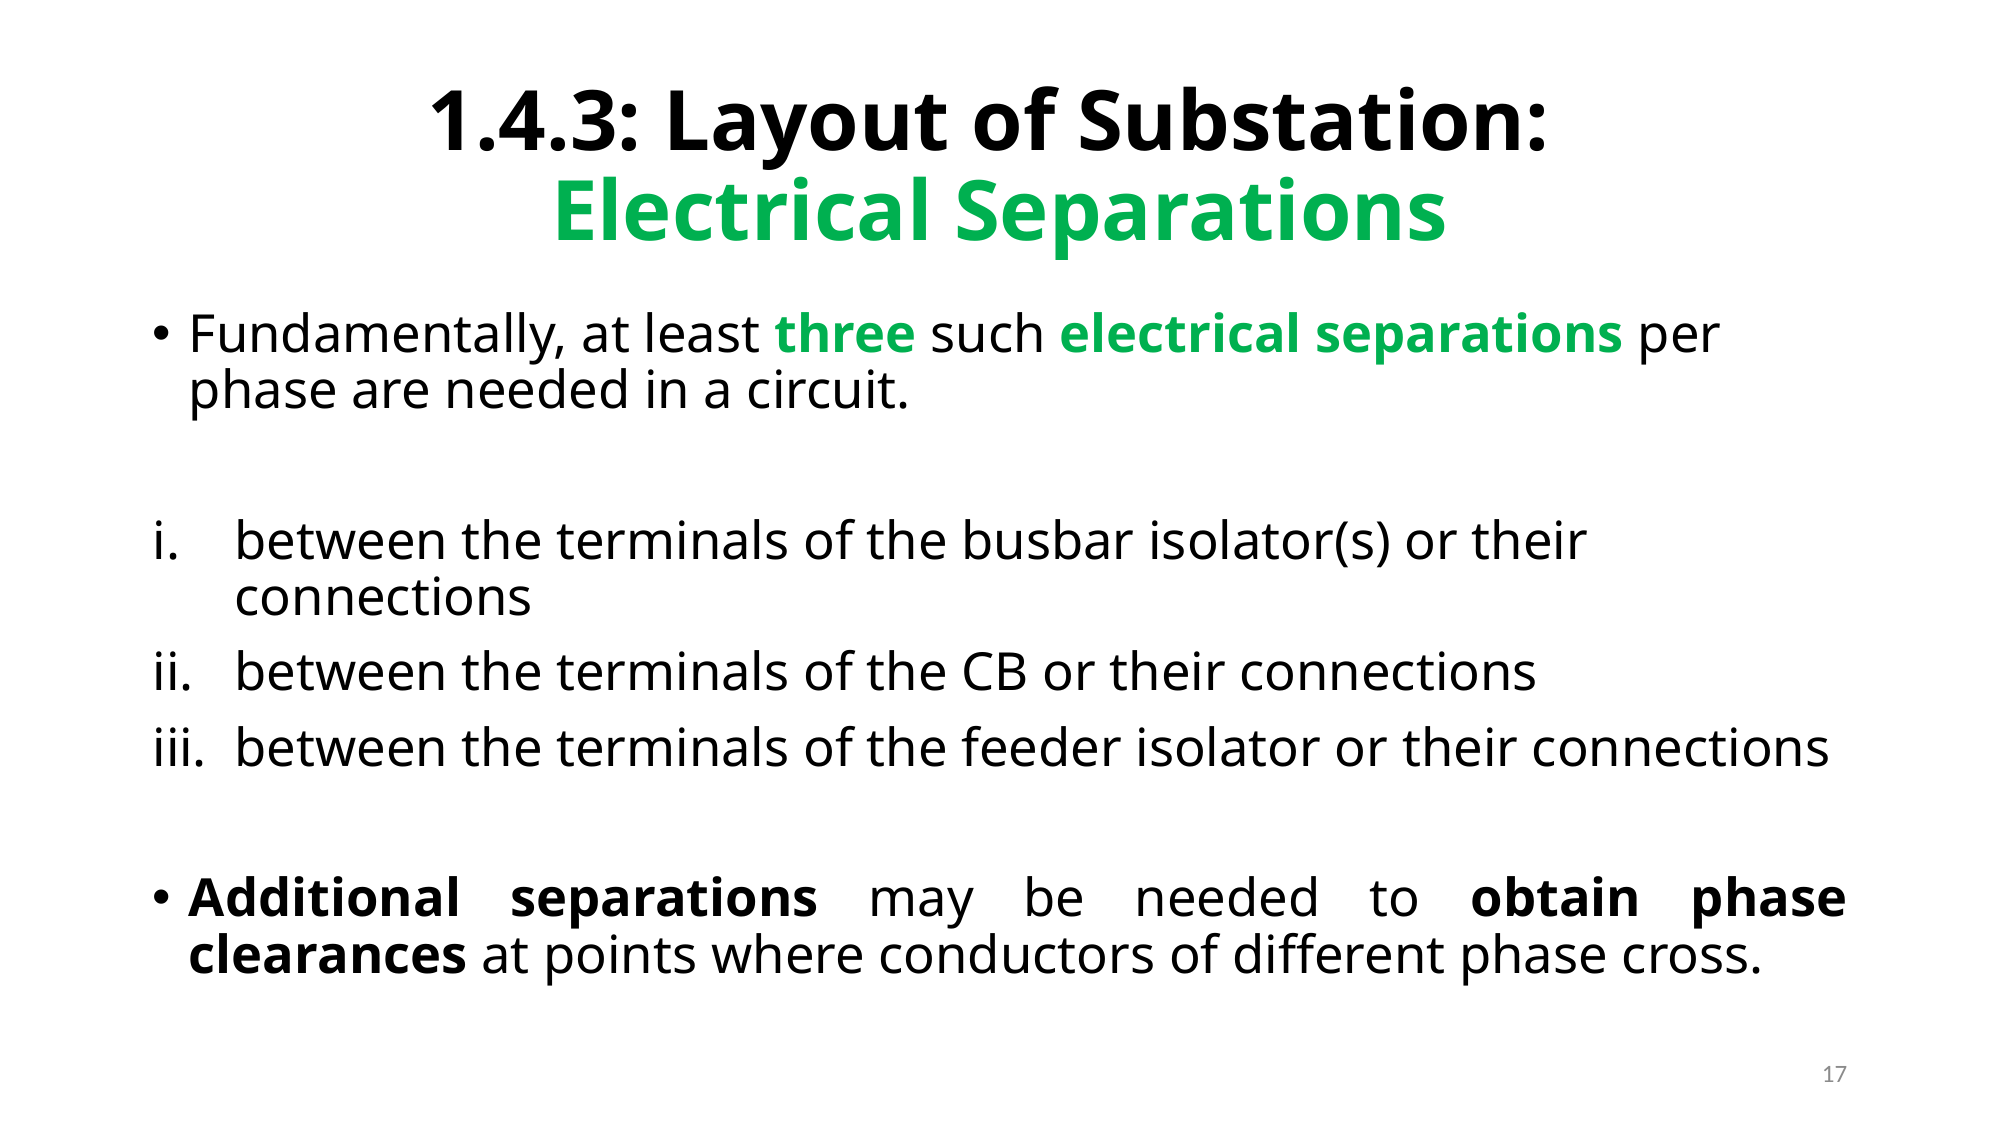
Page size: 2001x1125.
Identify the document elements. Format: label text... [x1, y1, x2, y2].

title 1.4.3: Layout of Substation: Electrical Separations [137, 59, 1863, 278]
list Fundamentally, at least three such electrical separations per phase are needed in a circuit. between the terminals of the busbar isolator(s) or their connections between the terminals of the CB or their connections between the terminals of the feeder isolator or their connections Additional separations may be needed to obtain phase clearances at points where conductors of different phase cross. [137, 299, 1863, 1014]
slide_number 17 [1412, 1042, 1863, 1103]
